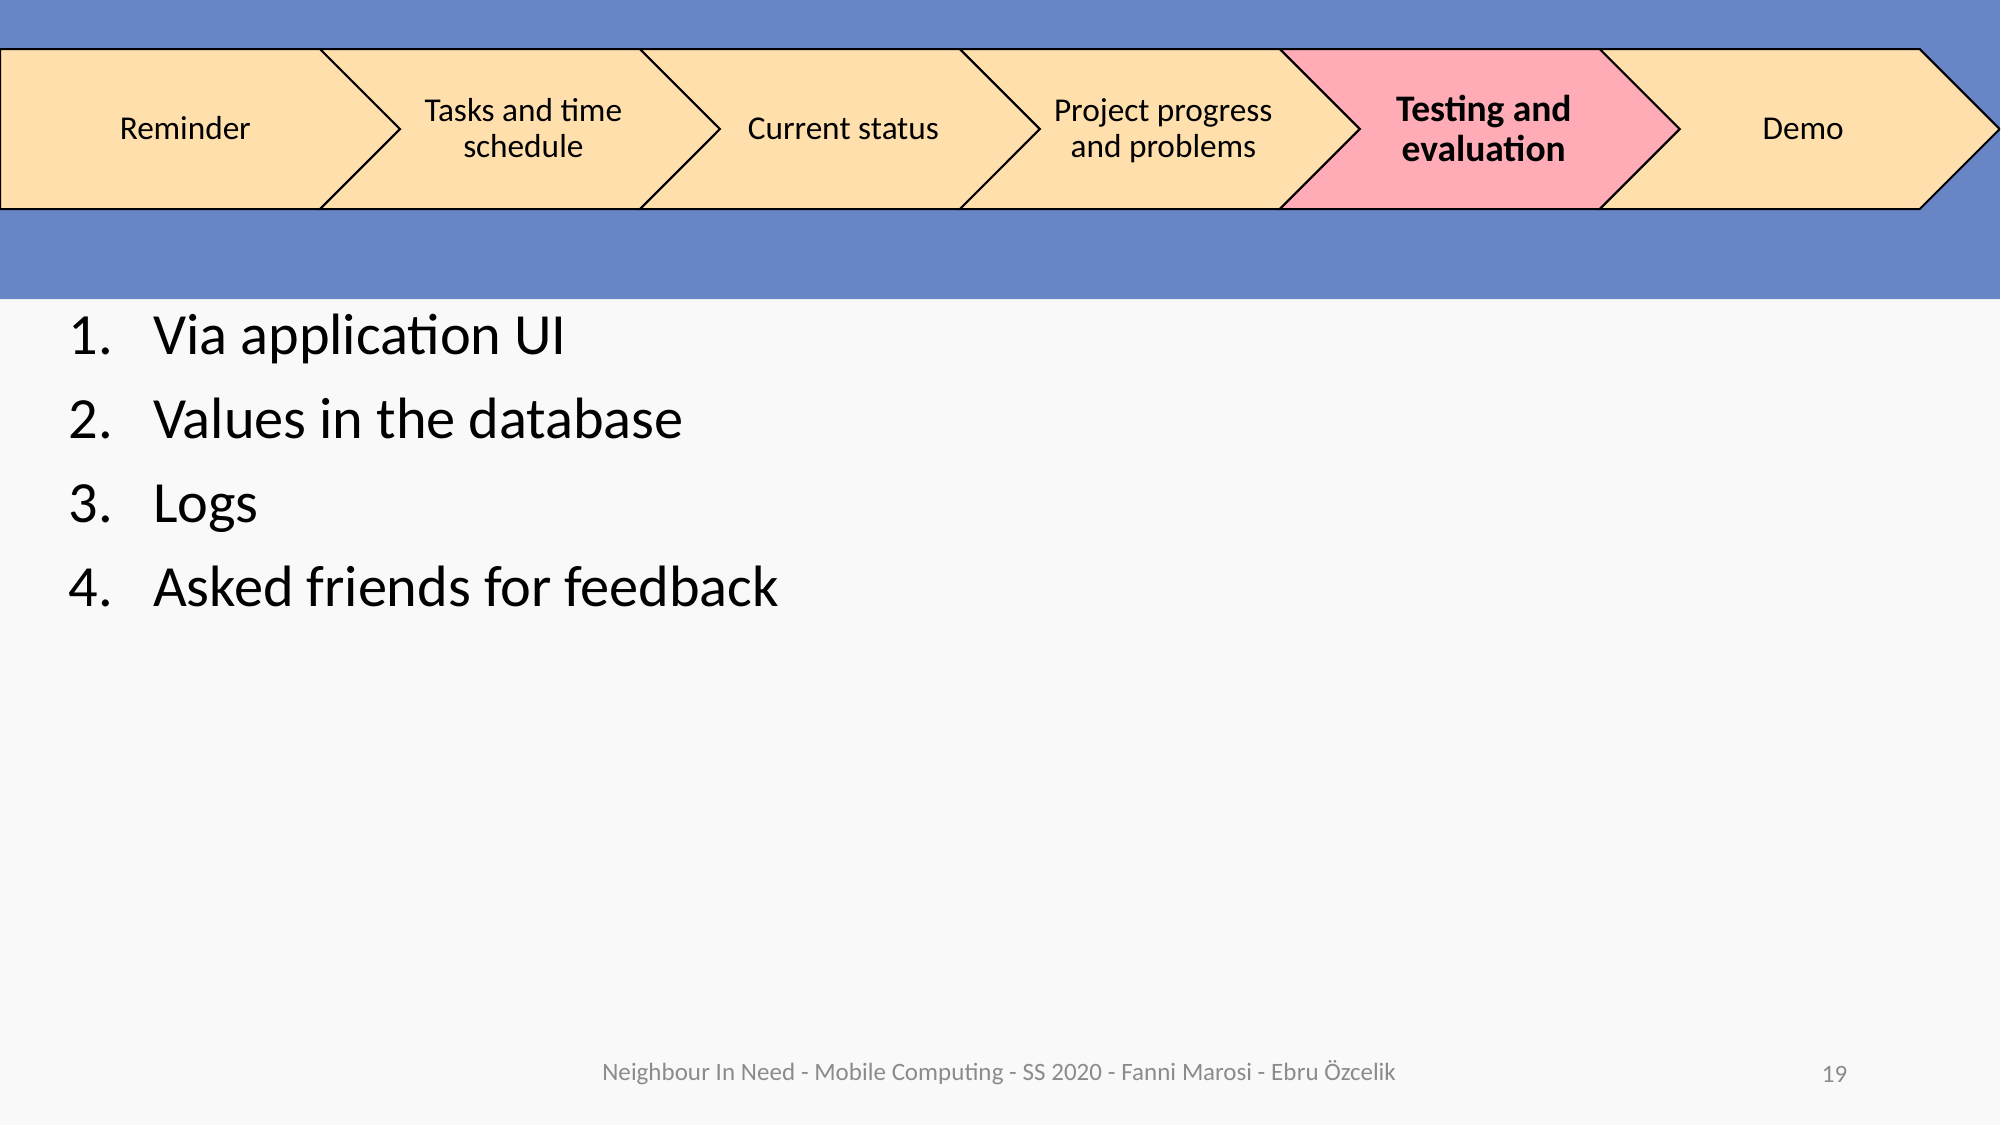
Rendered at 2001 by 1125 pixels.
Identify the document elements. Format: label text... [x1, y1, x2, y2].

text_box Via application UI Values in the database Logs Asked friends for feedback [53, 297, 1948, 1068]
footer Neighbour In Need - Mobile Computing - SS 2020 - Fanni Marosi - Ebru Özcelik [473, 1068, 1527, 1101]
slide_number 19 [1412, 1068, 1863, 1103]
